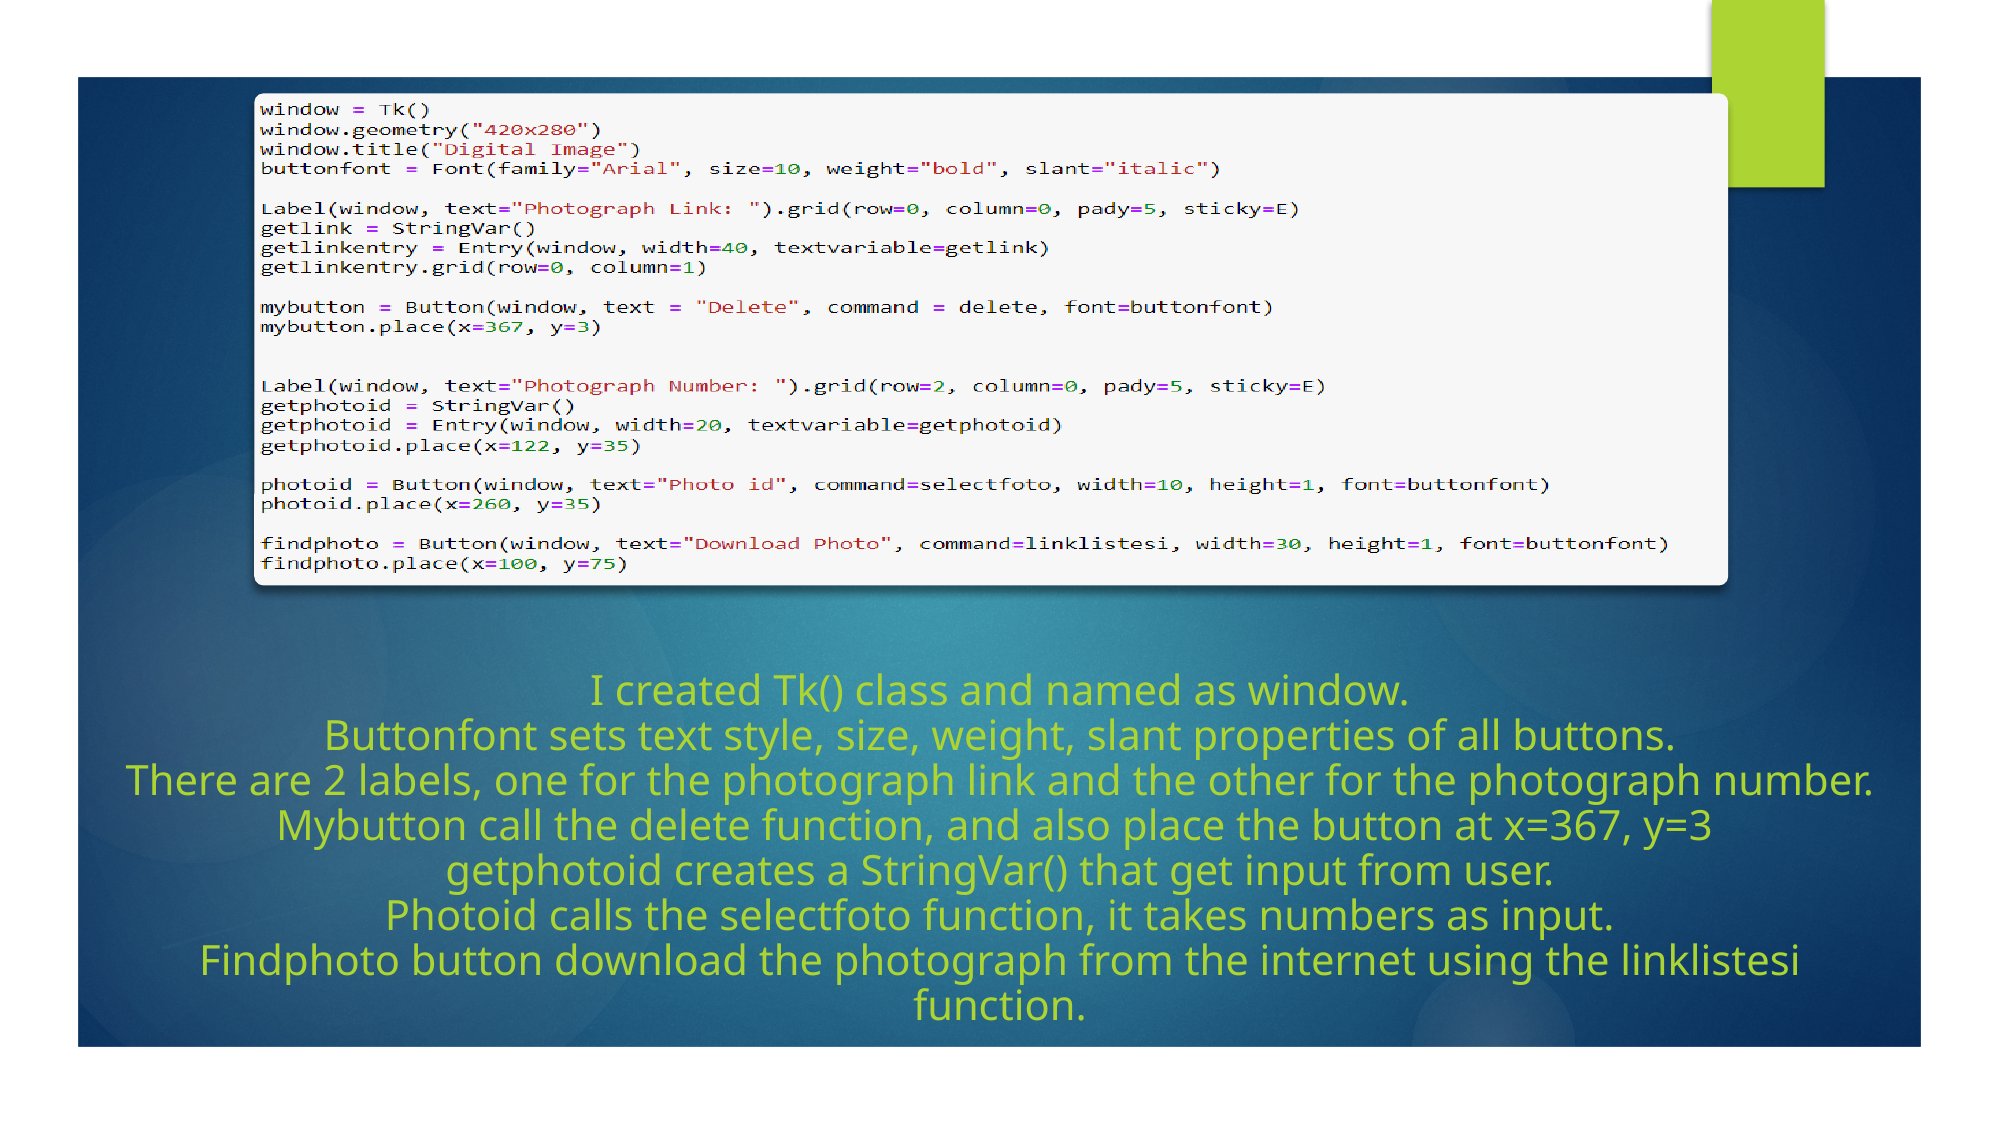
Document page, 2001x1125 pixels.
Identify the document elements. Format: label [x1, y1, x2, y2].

picture [254, 93, 1729, 586]
text_box [0, 0, 2000, 1125]
